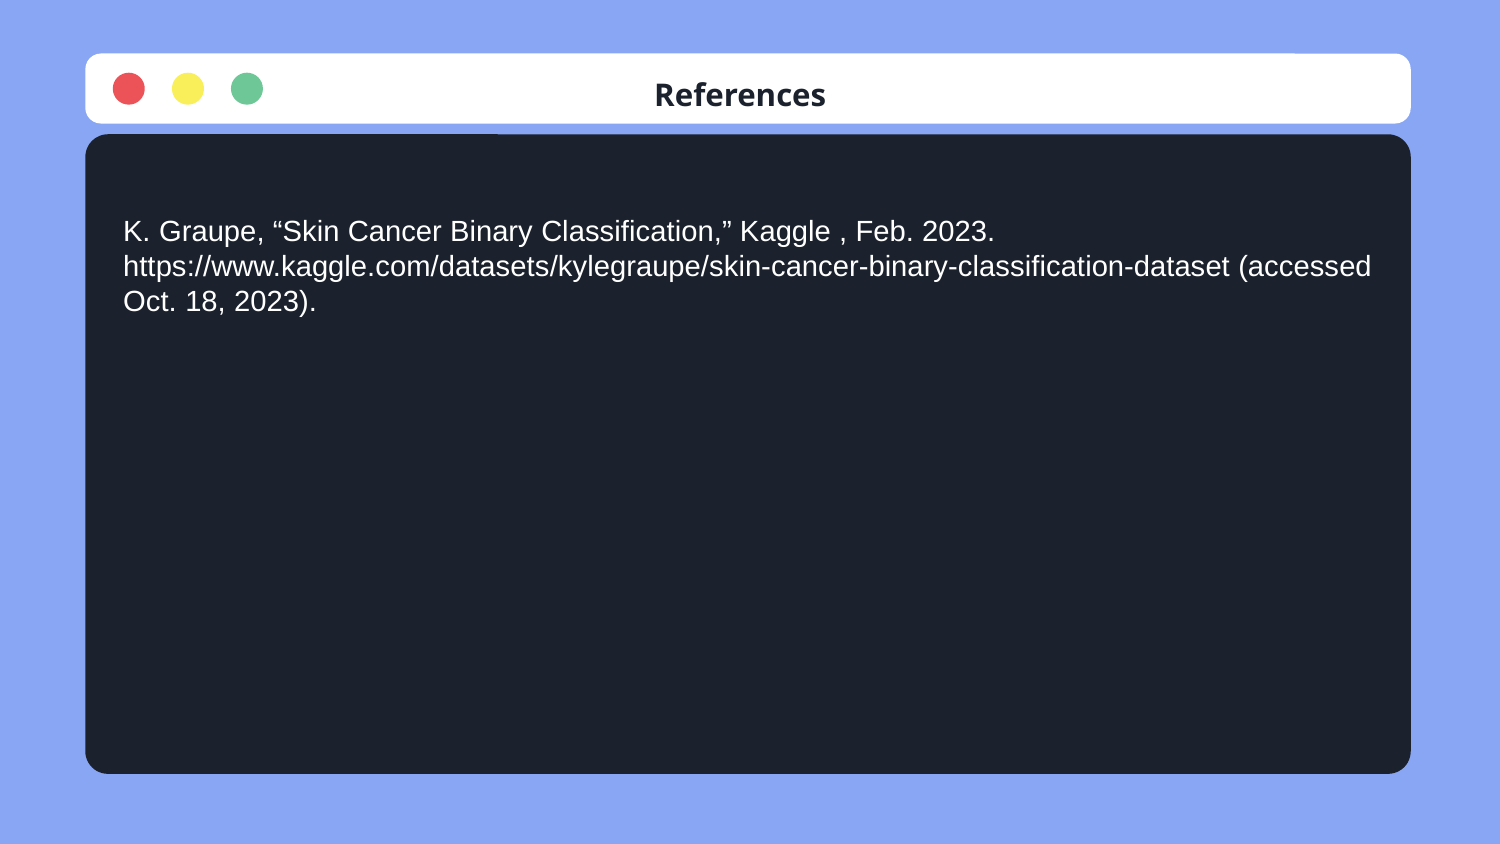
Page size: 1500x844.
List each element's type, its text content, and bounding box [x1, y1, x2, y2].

title References [108, 48, 1373, 141]
text_box K. Graupe, “Skin Cancer Binary Classification,” Kaggle , Feb. 2023. https://www.kaggle.com/datasets/kylegraupe/skin-cancer-binary-classification-dataset (accessed Oct. 18, 2023). ‌ [108, 204, 1399, 465]
